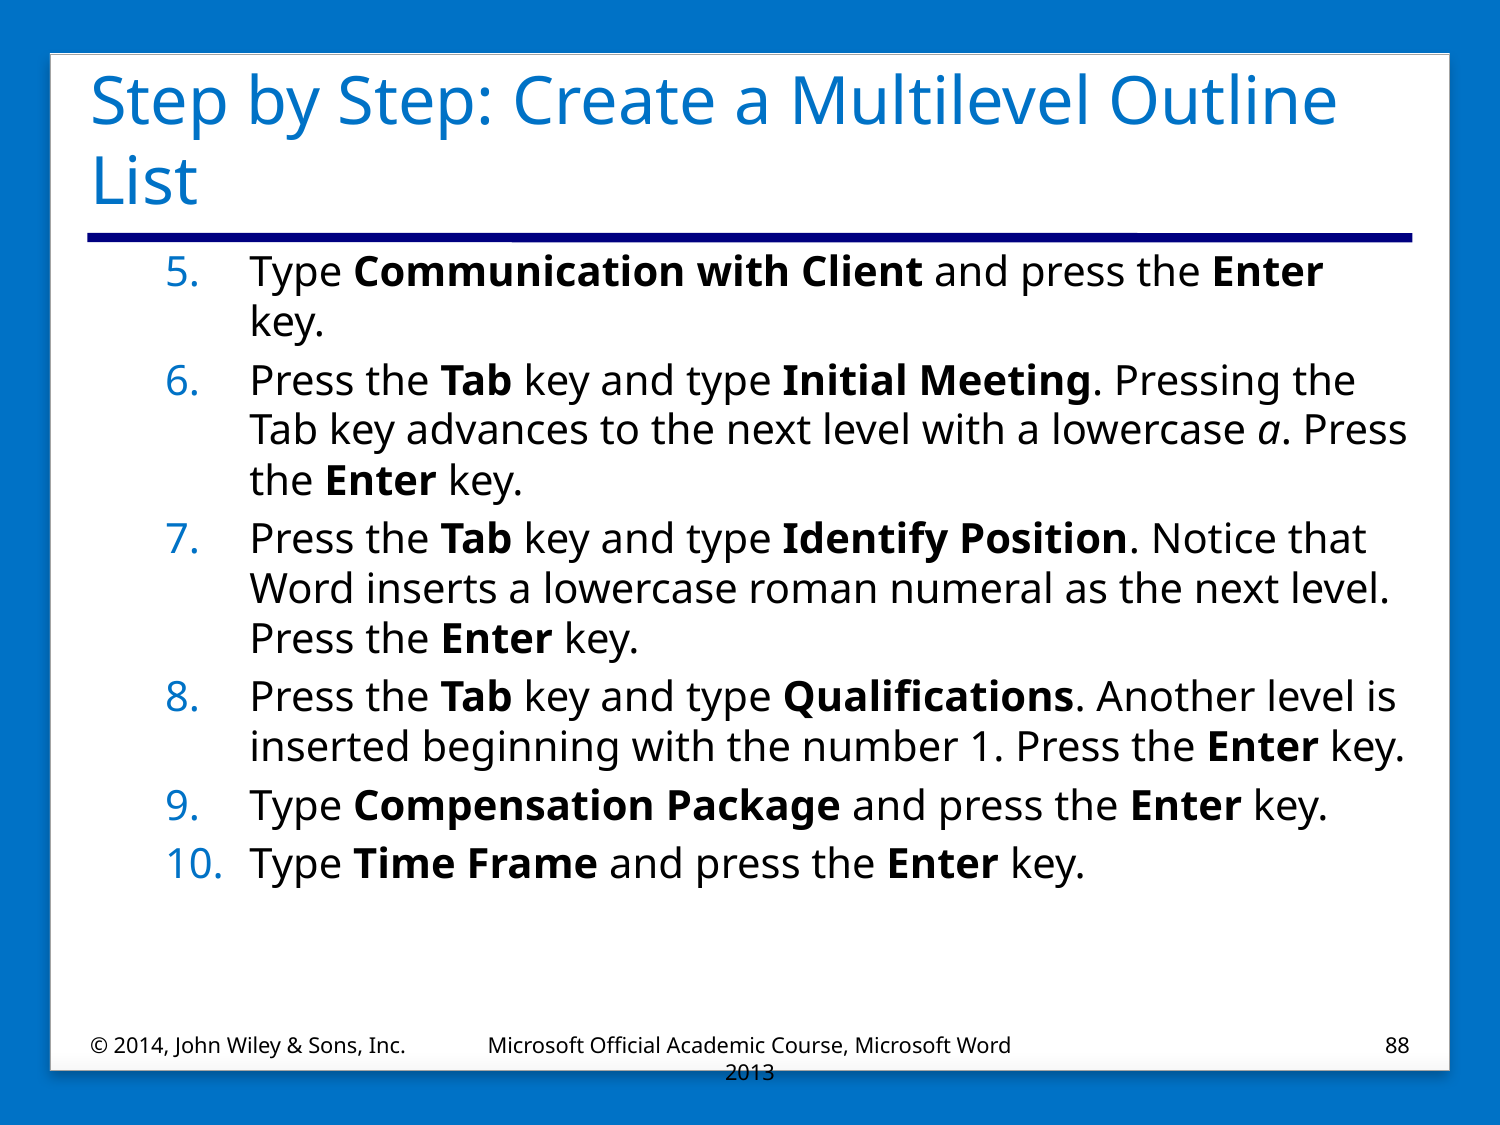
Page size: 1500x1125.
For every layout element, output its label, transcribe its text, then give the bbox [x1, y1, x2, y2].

footer Microsoft Official Academic Course, Microsoft Word 2013 [449, 1024, 1051, 1103]
slide_number 88 [1074, 1024, 1426, 1103]
slide_number © 2014, John Wiley & Sons, Inc. [74, 1024, 426, 1103]
list Type Communication with Client and press the Enter key. Press the Tab key and type Initial Meeting. Pressing the Tab key advances to the next level with a lowercase a. Press the Enter key. Press the Tab key and type Identify Position. Notice that Word inserts a lowercase roman numeral as the next level. Press the Enter key. Press the Tab key and type Qualifications. Another level is inserted beginning with the number 1. Press the Enter key. Type Compensation Package and press the Enter key. Type Time Frame and press the Enter key. [75, 237, 1425, 1063]
title Step by Step: Create a Multilevel Outline List [74, 74, 1426, 226]
